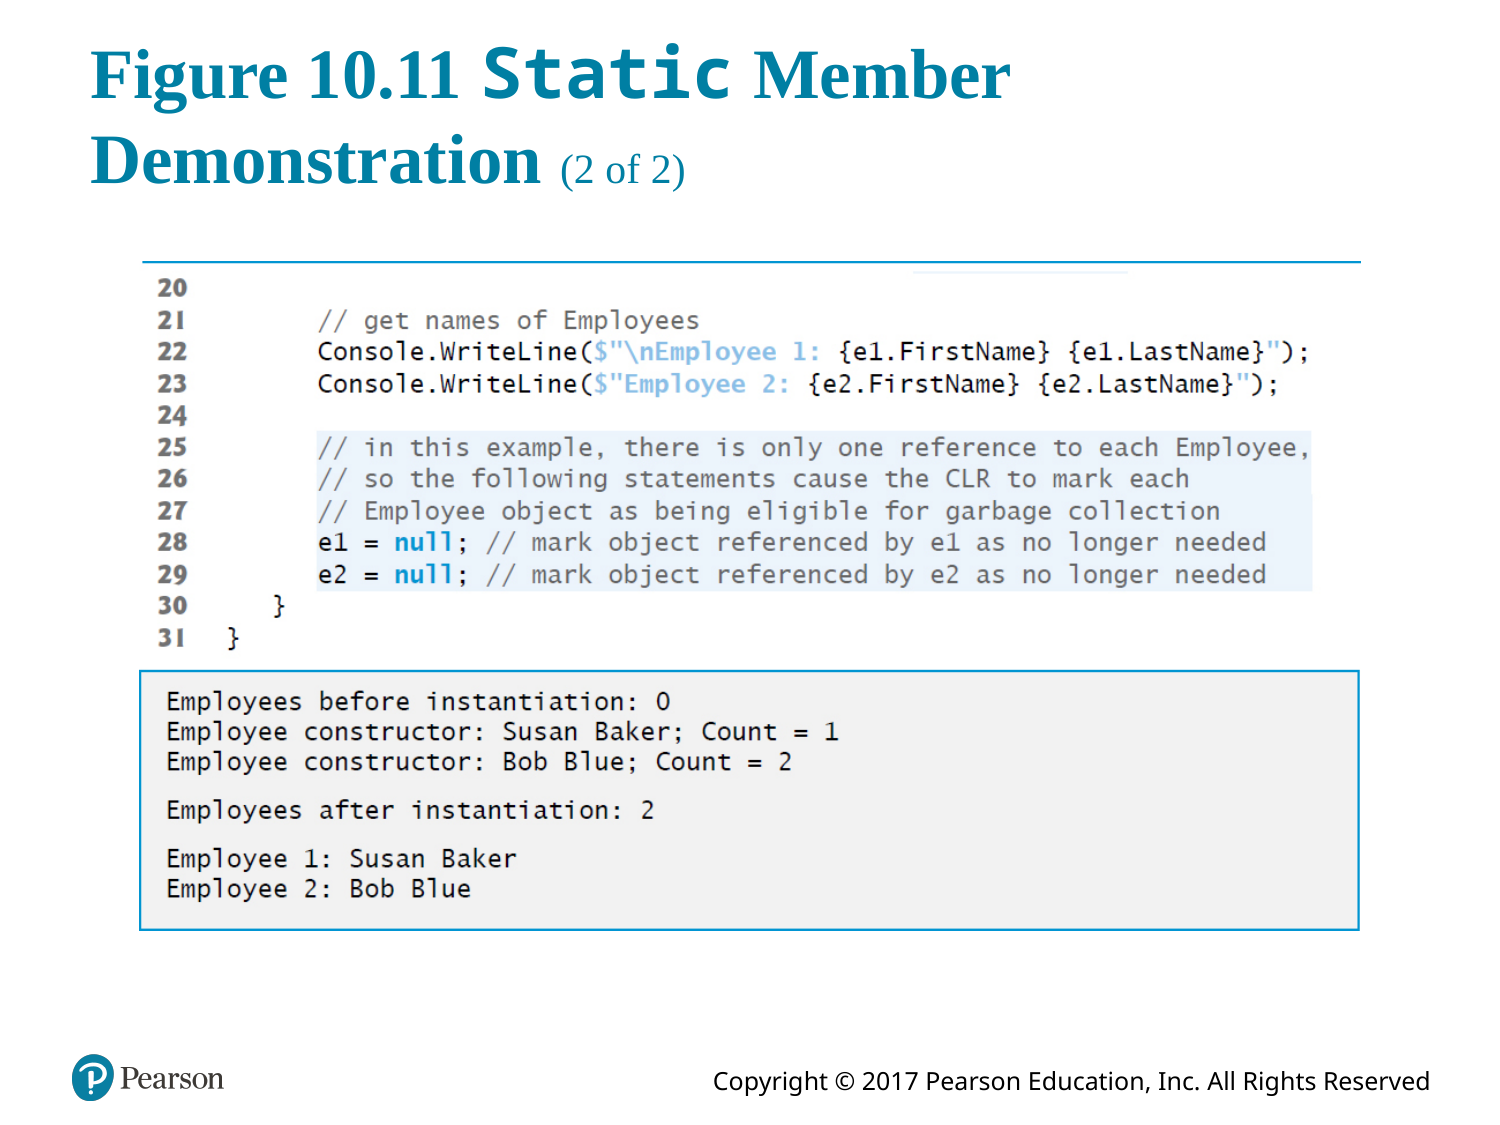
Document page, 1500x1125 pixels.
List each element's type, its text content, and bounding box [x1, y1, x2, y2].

picture [139, 261, 1361, 931]
picture [72, 1054, 88, 1070]
picture [142, 673, 1357, 928]
title Figure 10.11 Static Member Demonstration (2 of 2) [75, 37, 1425, 213]
picture [80, 1063, 106, 1088]
picture [98, 1054, 224, 1101]
picture [72, 1087, 83, 1101]
